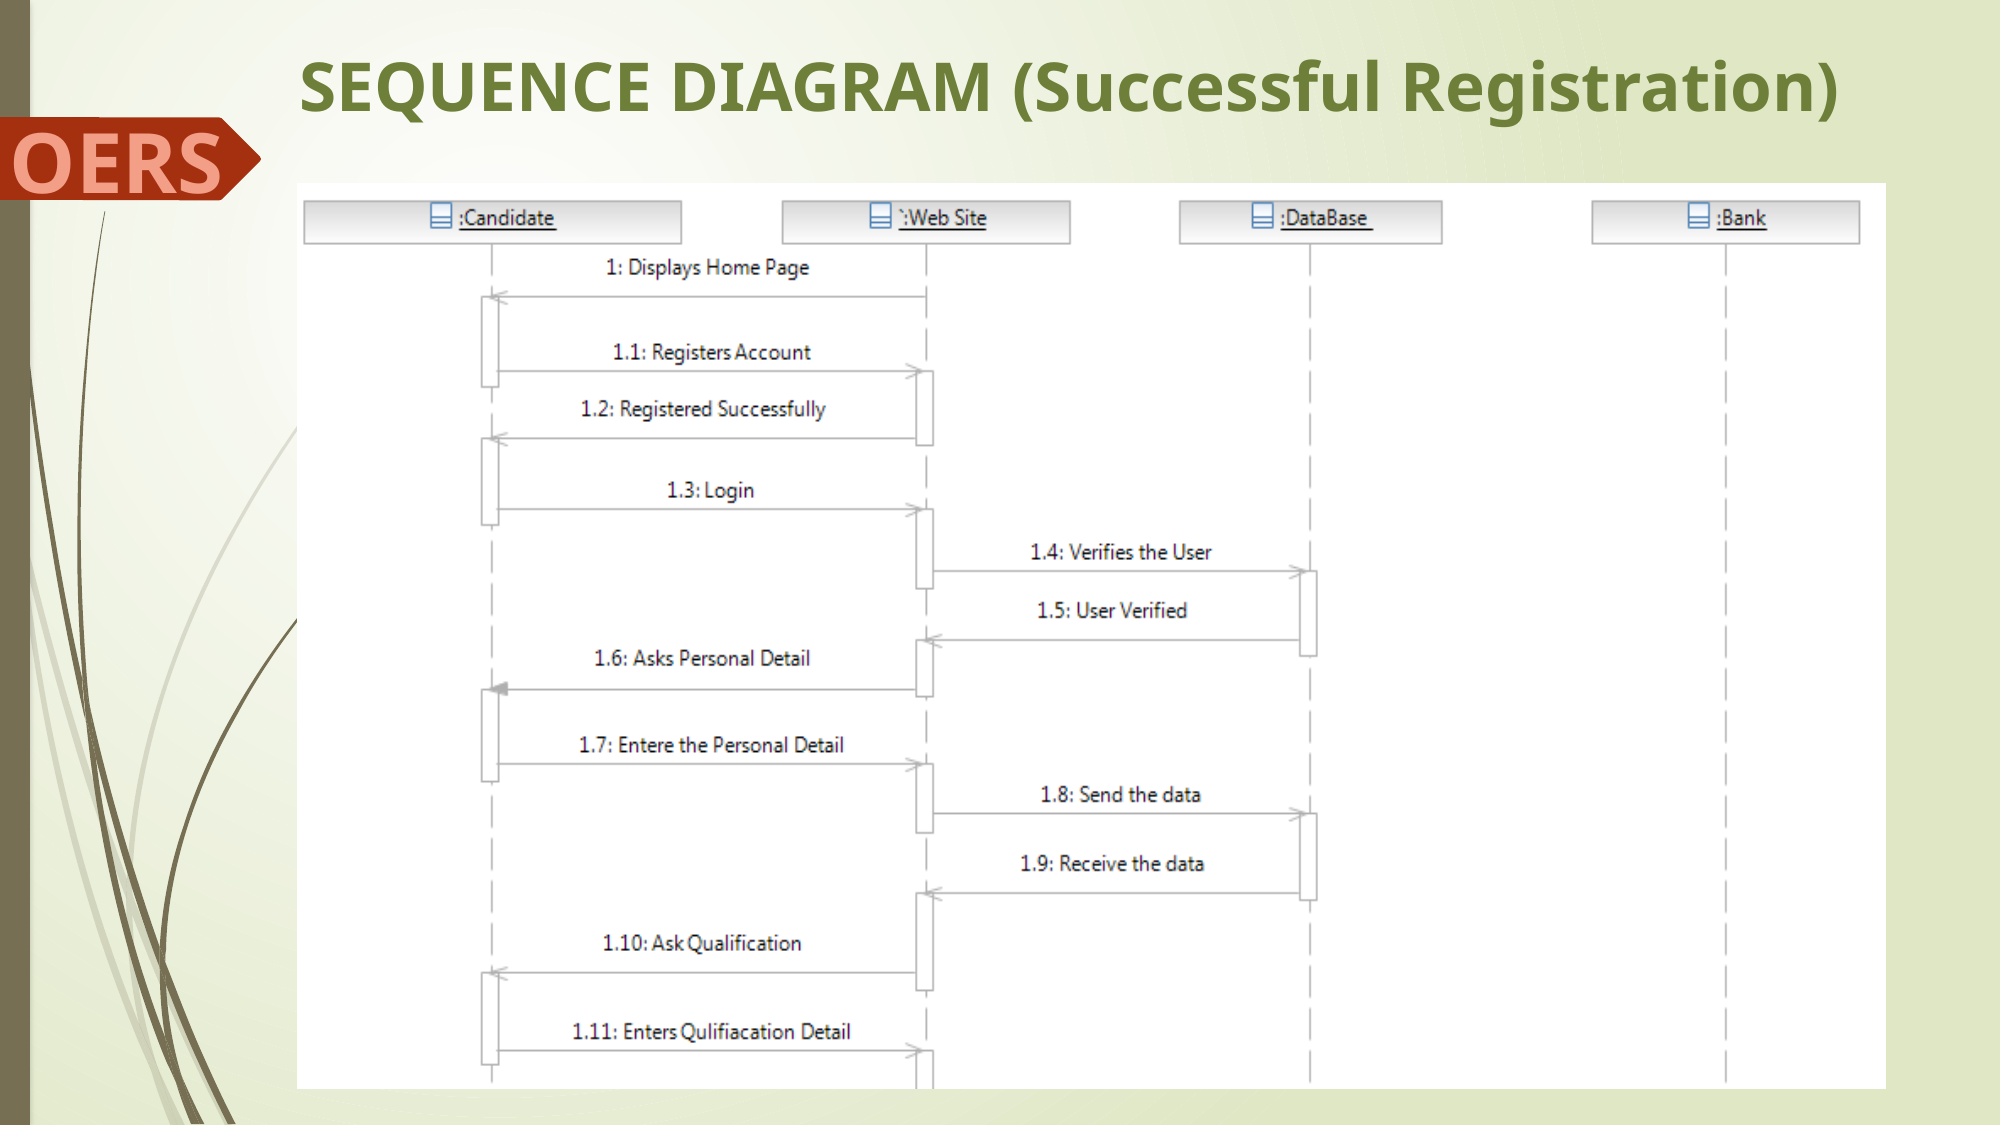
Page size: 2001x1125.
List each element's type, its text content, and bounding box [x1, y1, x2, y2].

text_box OERS [0, 102, 271, 218]
picture [297, 183, 1886, 1090]
title SEQUENCE DIAGRAM (Successful Registration) [269, 36, 1871, 154]
